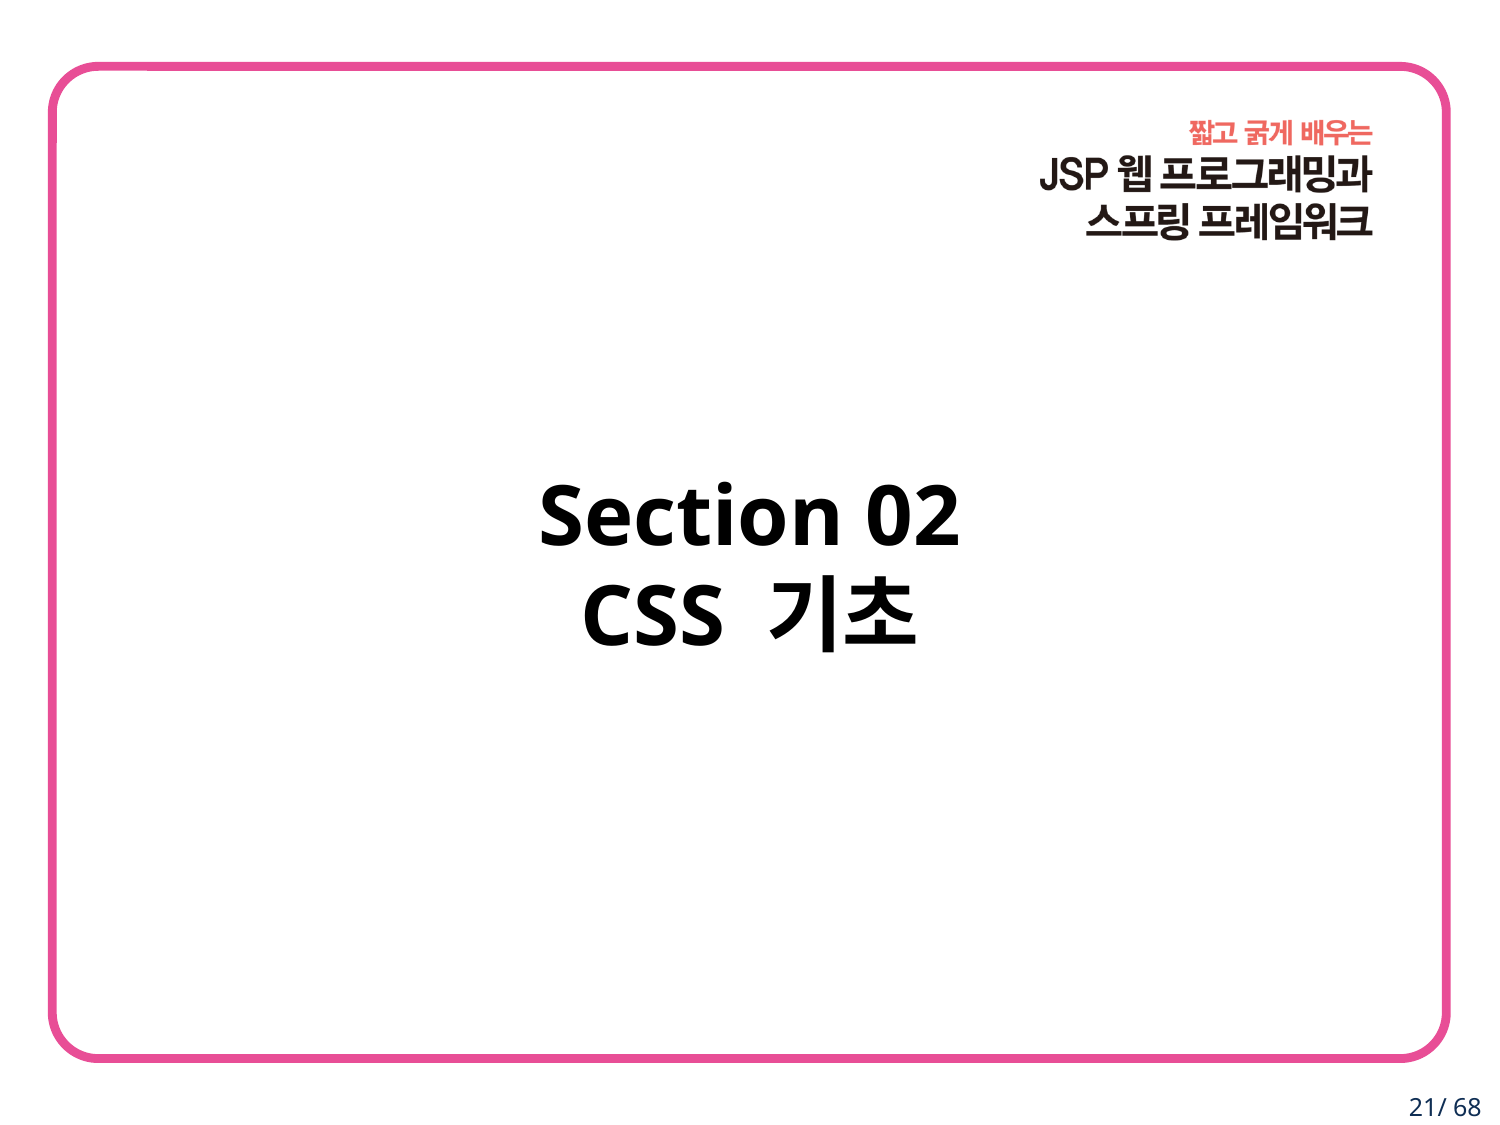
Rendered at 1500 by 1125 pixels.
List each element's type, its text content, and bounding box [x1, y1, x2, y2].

picture [1021, 101, 1382, 249]
text_box Section 02 CSS 기초 [27, 403, 1472, 722]
